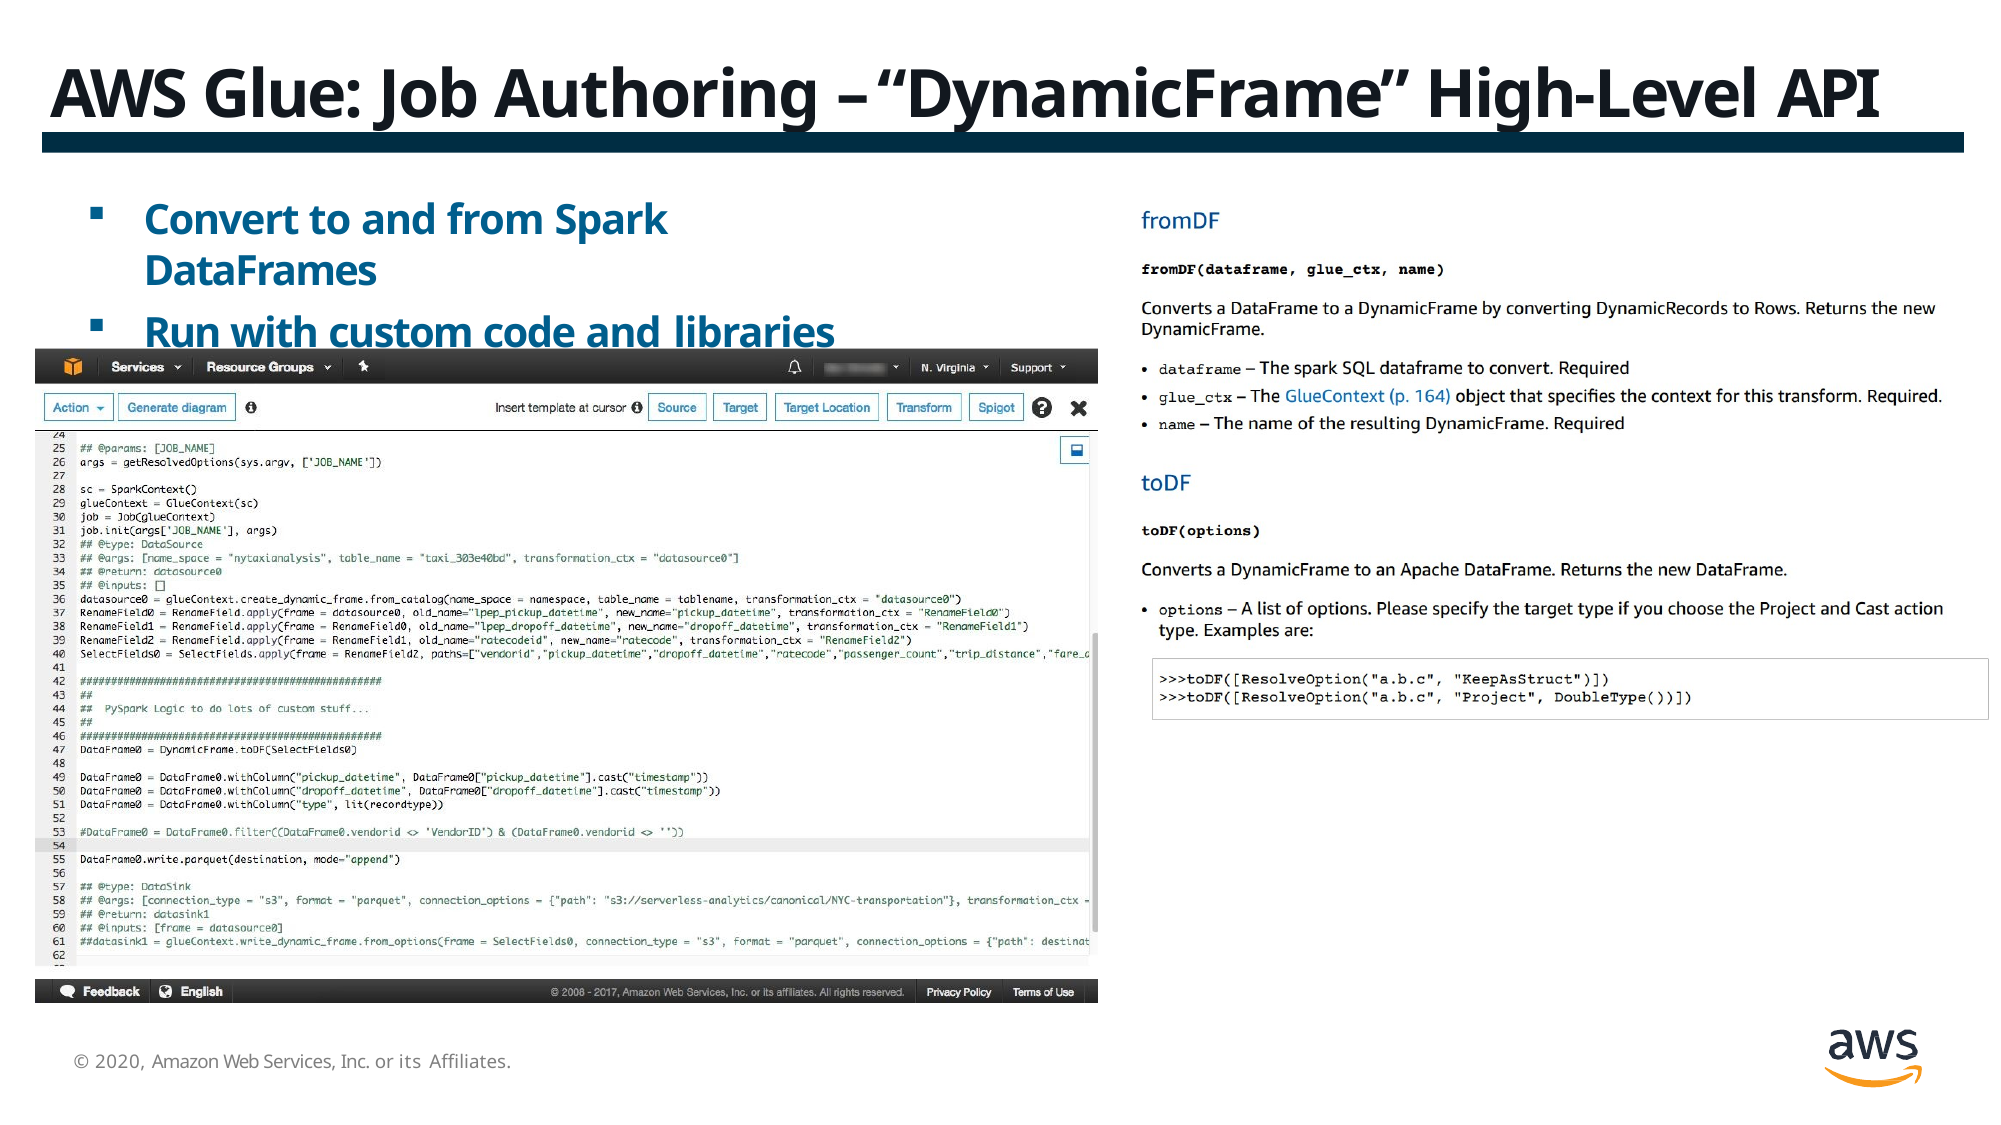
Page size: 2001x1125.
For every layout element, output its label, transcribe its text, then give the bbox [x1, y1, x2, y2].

picture [1903, 1065, 1922, 1084]
text_box [42, 132, 1964, 153]
title AWS Glue: Job Authoring – “DynamicFrame” High-Level API [48, 48, 1933, 132]
title AWS Glue: Job Authoring – “DynamicFrame” High-Level API [48, 153, 1933, 239]
text_box Convert to and from Spark DataFrames Run with custom code and libraries [85, 239, 912, 346]
picture [1140, 210, 1989, 720]
footer © 2020, Amazon Web Services, Inc. or its Affiliates. [71, 1048, 524, 1125]
picture [34, 348, 1098, 1003]
